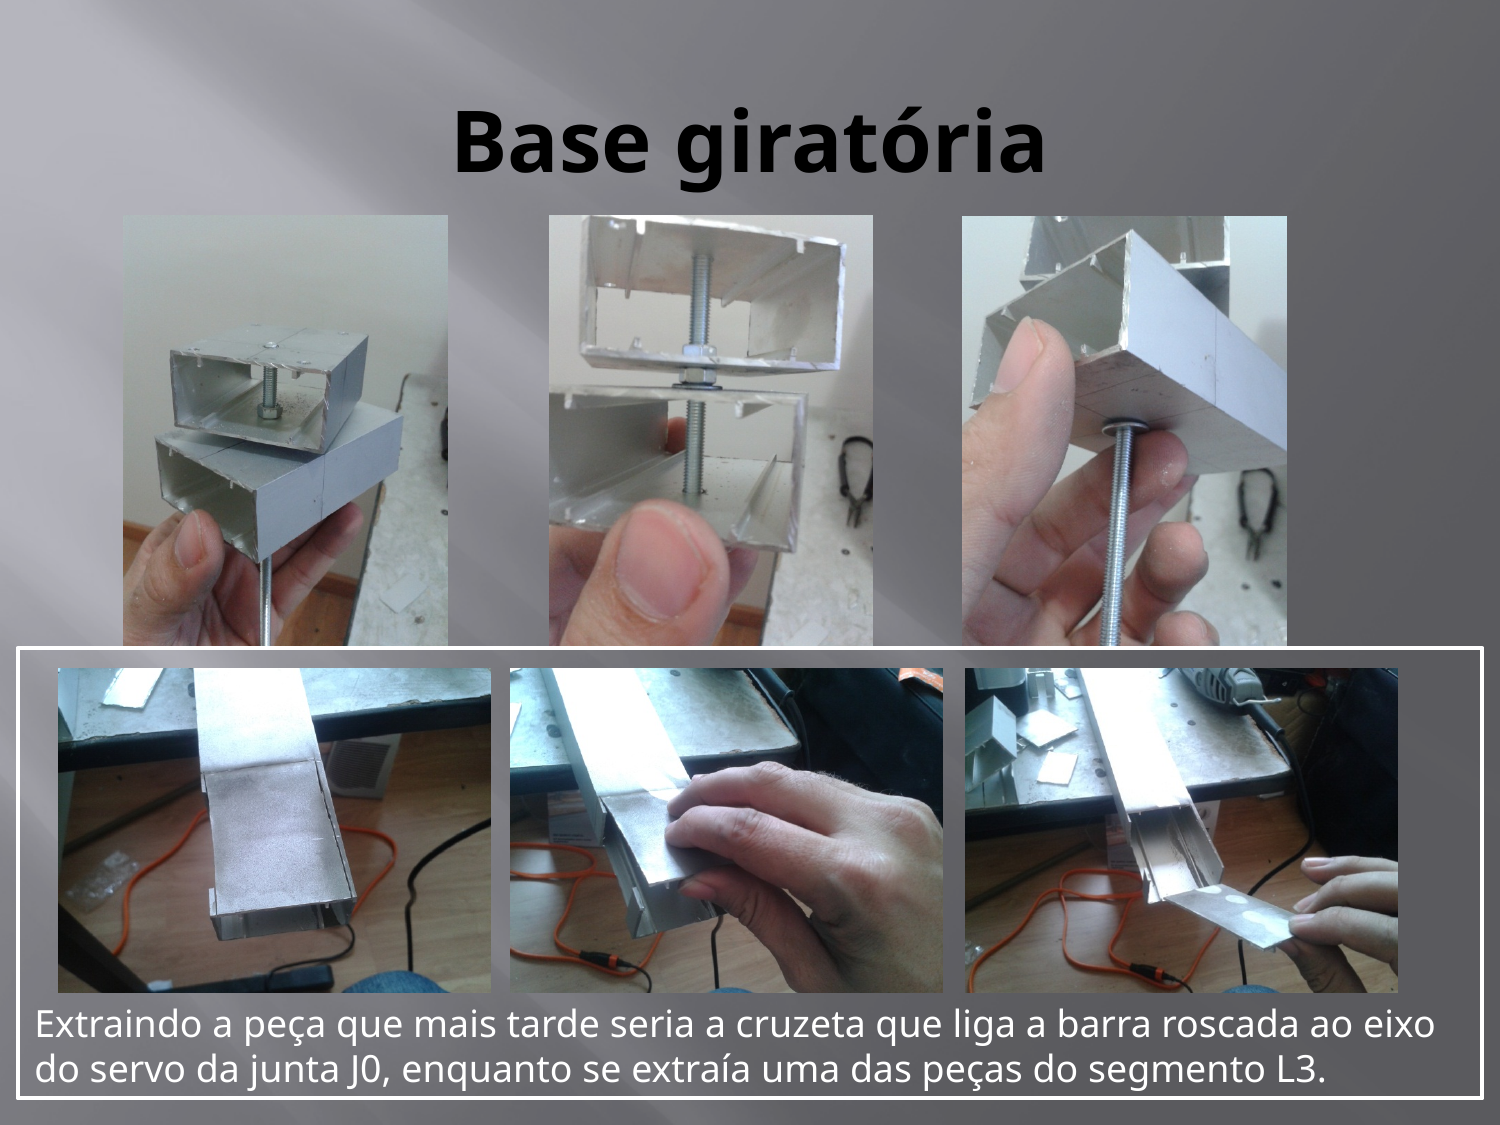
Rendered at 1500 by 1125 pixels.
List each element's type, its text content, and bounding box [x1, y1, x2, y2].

picture [58, 668, 491, 993]
picture [965, 668, 1398, 993]
picture [510, 668, 943, 993]
picture [548, 215, 873, 648]
title Base giratória [75, 45, 1425, 233]
picture [962, 216, 1287, 649]
picture [123, 215, 448, 648]
text_box [16, 646, 1484, 1100]
